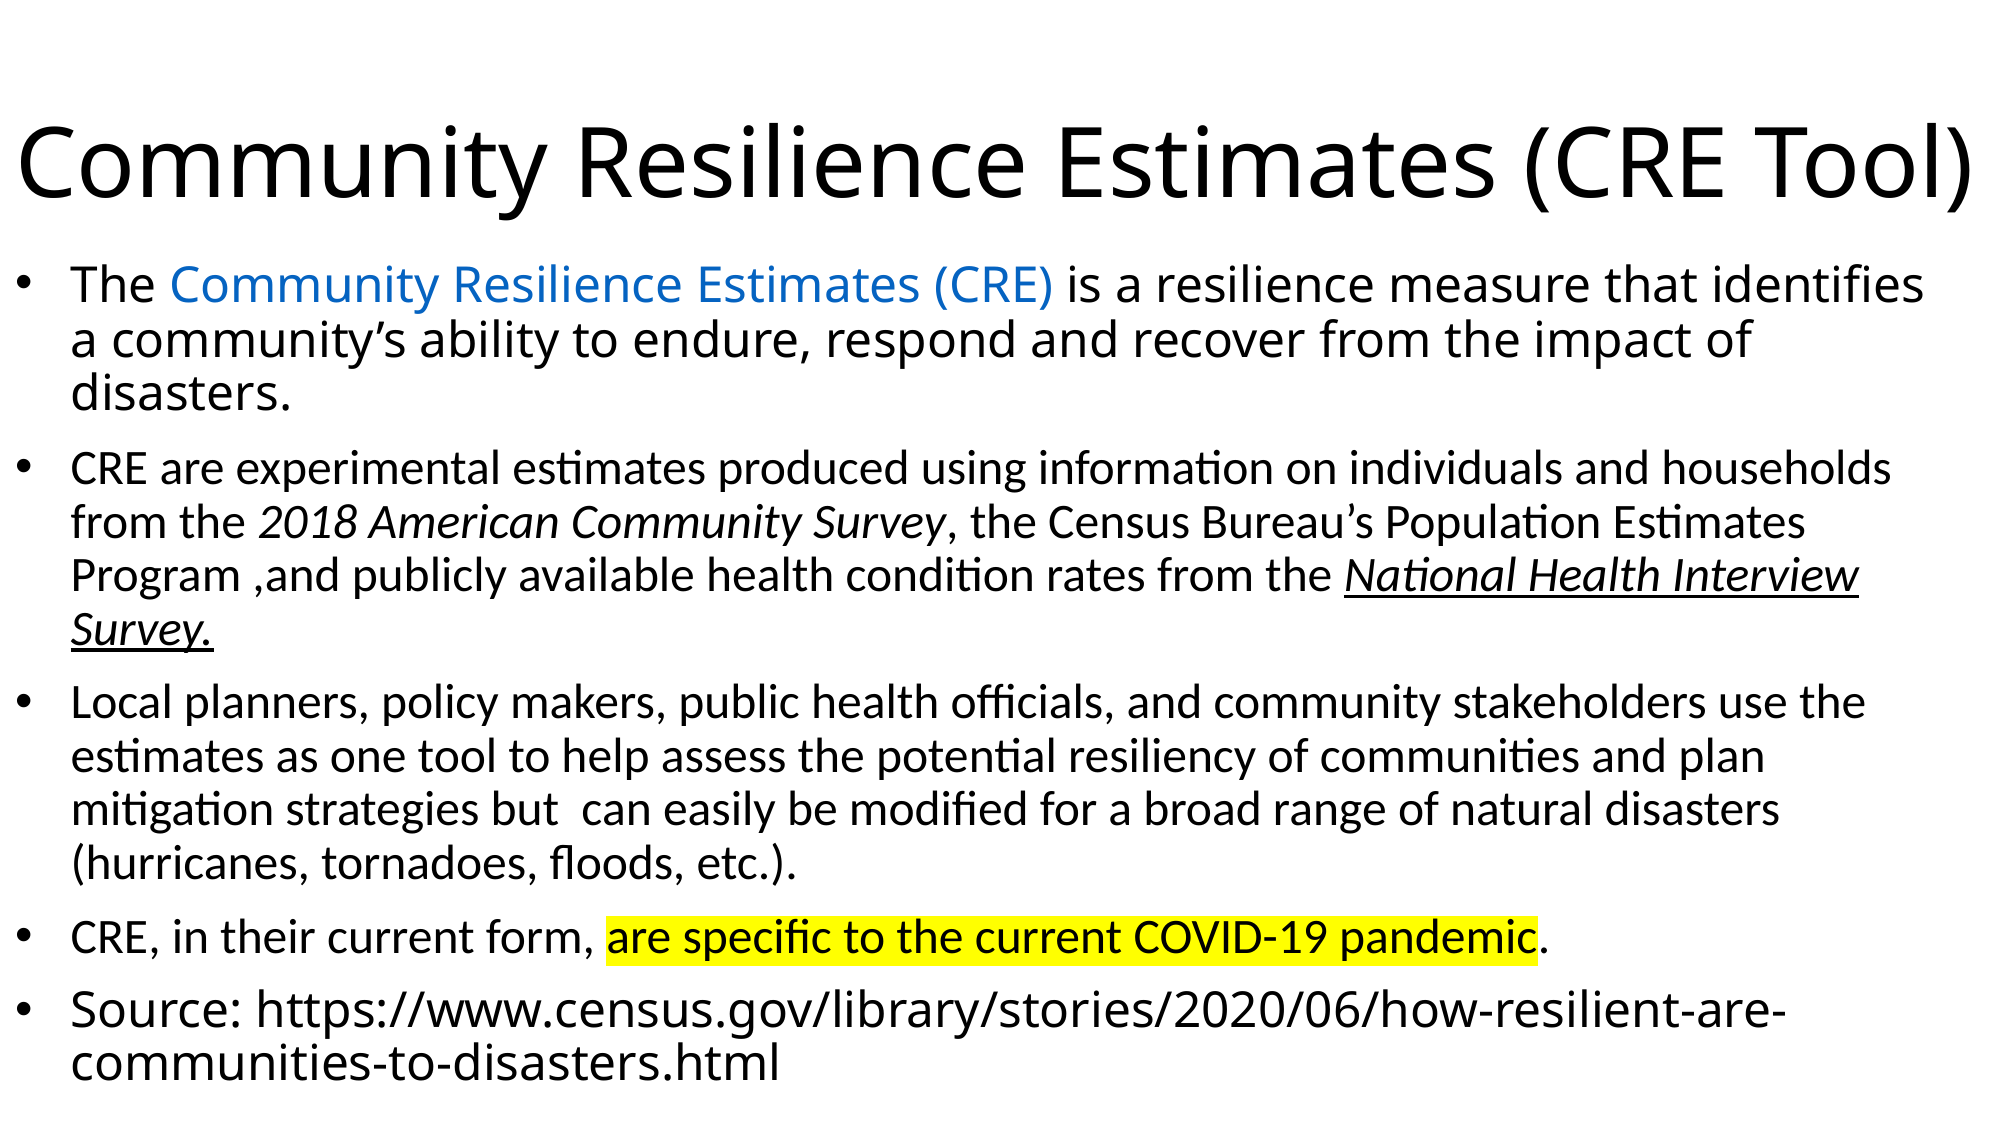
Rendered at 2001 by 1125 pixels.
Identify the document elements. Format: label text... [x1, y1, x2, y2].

title Community Resilience Estimates (CRE Tool) [0, 99, 2000, 226]
list The Community Resilience Estimates (CRE) is a resilience measure that identifies a community’s ability to endure, respond and recover from the impact of disasters. CRE are experimental estimates produced using information on individuals and households from the 2018 American Community Survey, the Census Bureau’s Population Estimates Program ,and publicly available health condition rates from the National Health Interview Survey. Local planners, policy makers, public health officials, and community stakeholders use the estimates as one tool to help assess the potential resiliency of communities and plan mitigation strategies but can easily be modified for a broad range of natural disasters (hurricanes, tornadoes, floods, etc.). CRE, in their current form, are specific to the current COVID-19 pandemic. Source: https://www.census.gov/library/stories/2020/06/how-resilient-are-communities-to-disasters.html [0, 246, 1949, 1106]
